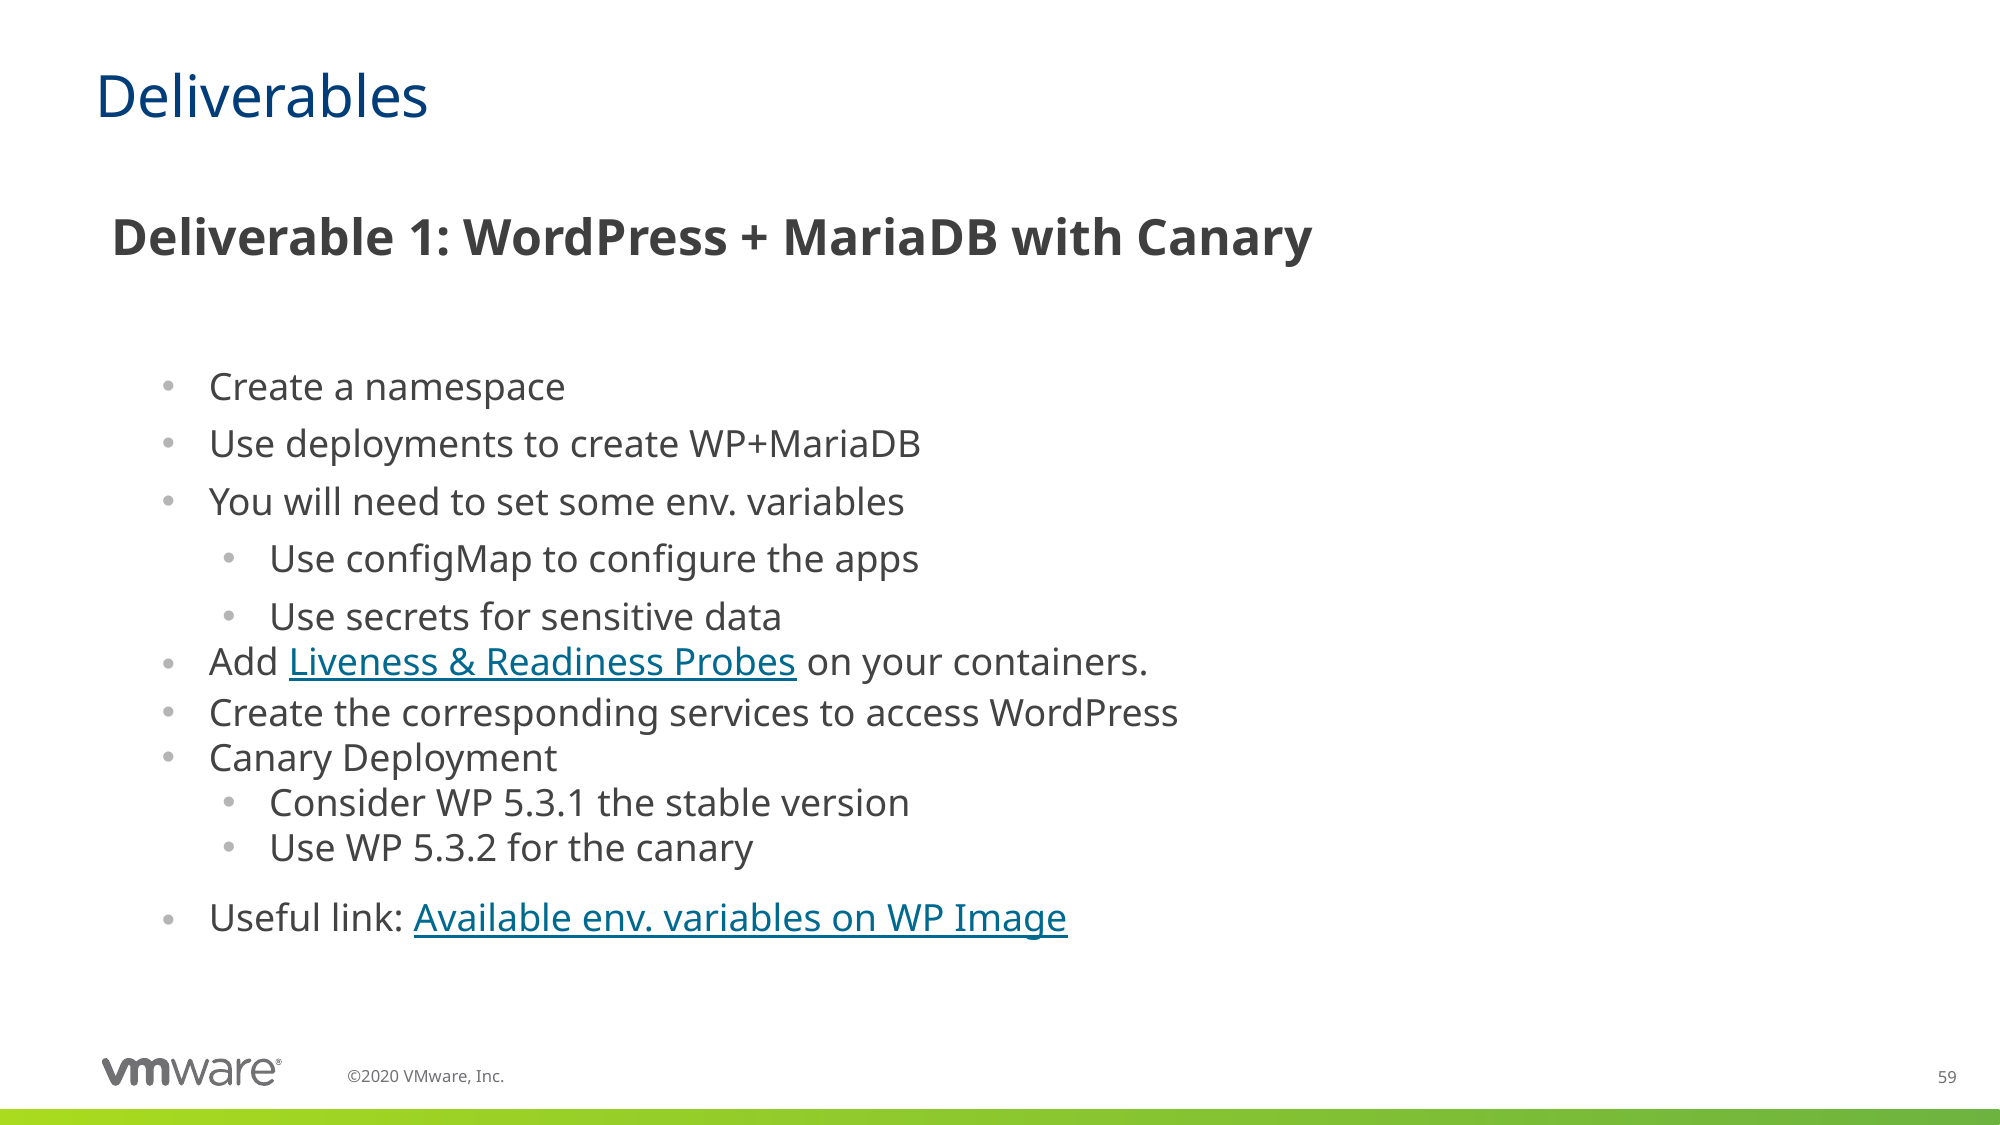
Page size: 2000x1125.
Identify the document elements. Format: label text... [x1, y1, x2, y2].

title Deliverables [95, 67, 1900, 131]
text_box Deliverable 1: WordPress + MariaDB with Canary Create a namespace Use deployments to create WP+MariaDB You will need to set some env. variables Use configMap to configure the apps Use secrets for sensitive data Add Liveness & Readiness Probes on your containers. Create the corresponding services to access WordPress Canary Deployment Consider WP 5.3.1 the stable version Use WP 5.3.2 for the canary Useful link: Available env. variables on WP Image [97, 197, 1896, 1034]
